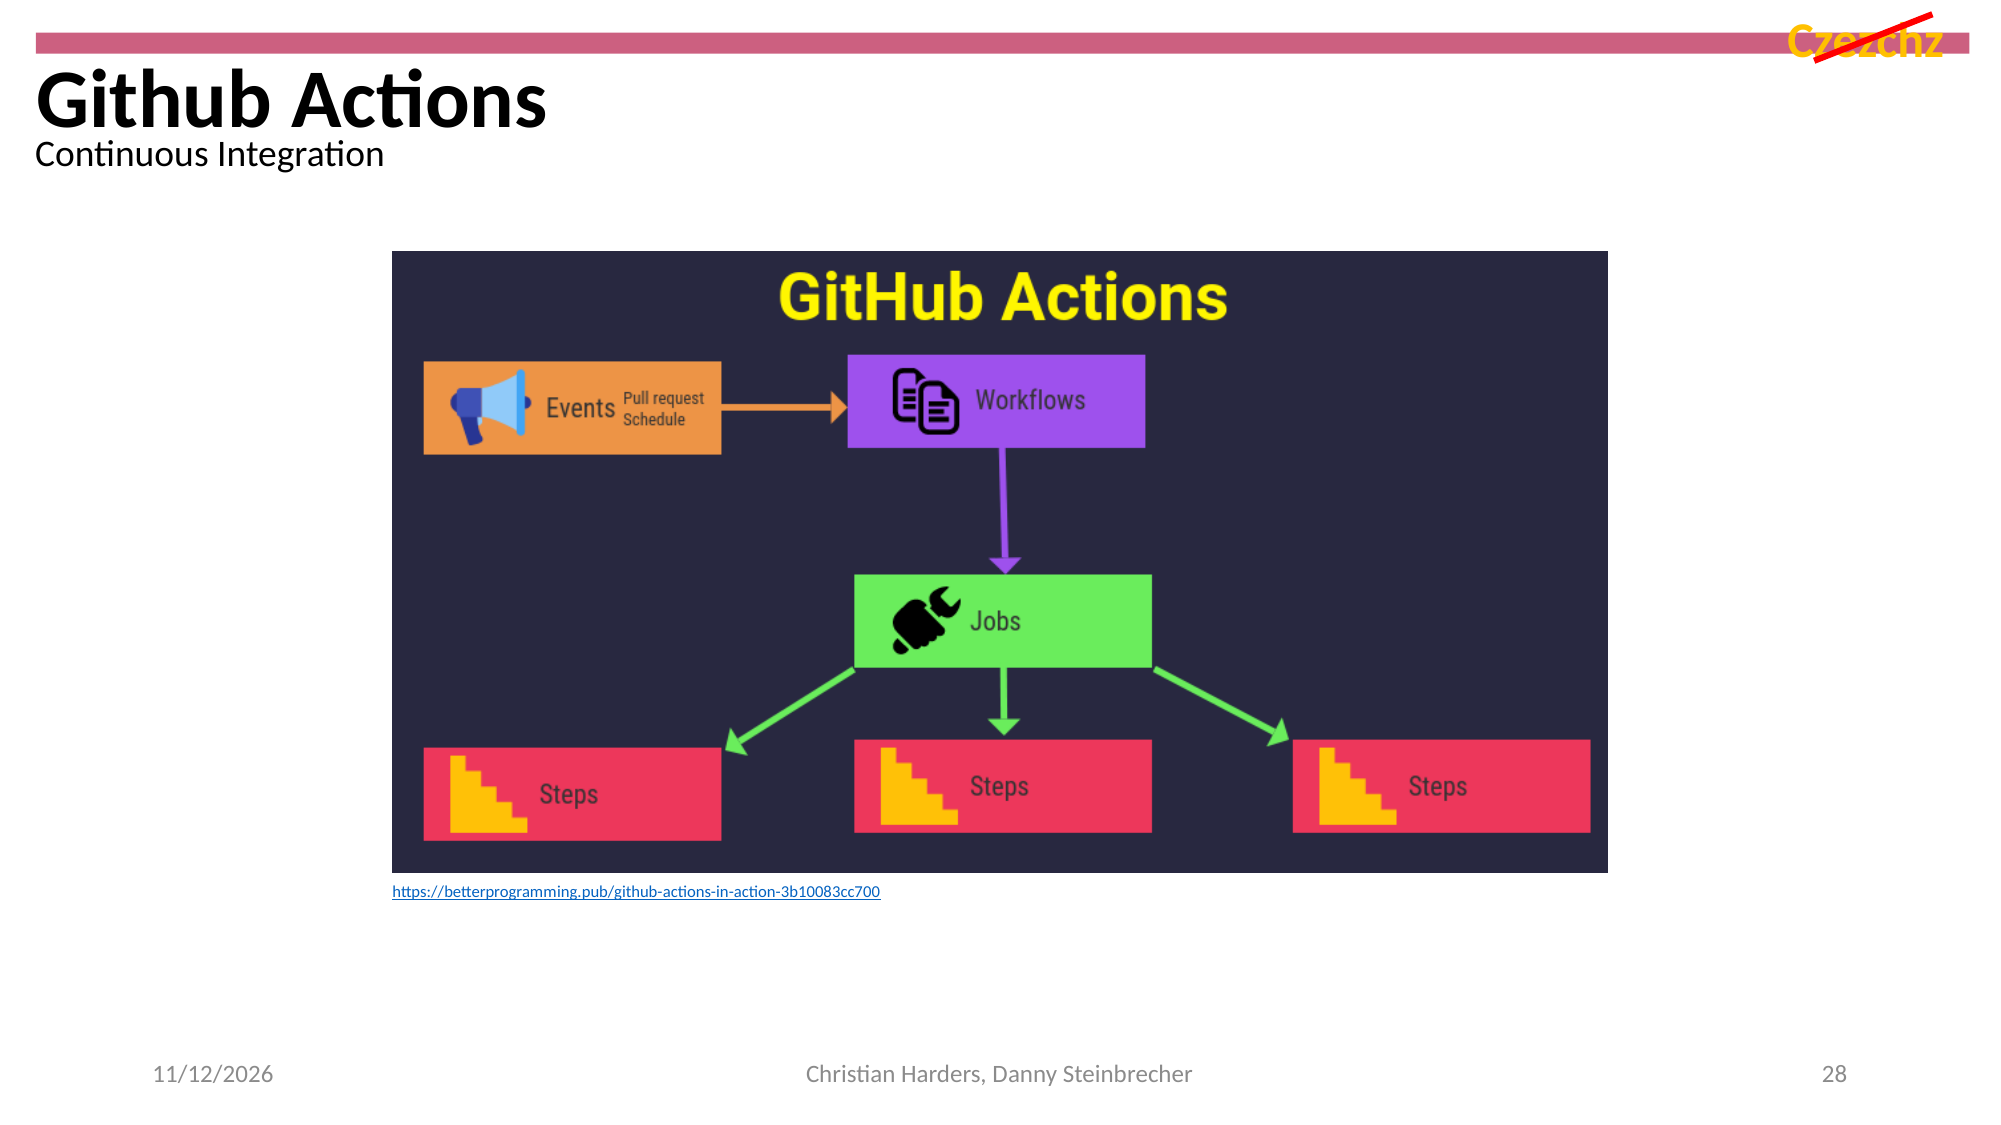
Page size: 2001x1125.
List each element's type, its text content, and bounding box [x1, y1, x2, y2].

text_box Continuous Integration [20, 121, 696, 182]
text_box Github Actions [21, 36, 564, 121]
text_box https://betterprogramming.pub/github-actions-in-action-3b10083cc700 [377, 873, 1173, 909]
picture [392, 251, 1608, 873]
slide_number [137, 1042, 588, 1103]
slide_number 28 [1412, 1042, 1863, 1103]
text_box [1814, 14, 1933, 61]
footer Christian Harders, Danny Steinbrecher [662, 1042, 1338, 1103]
